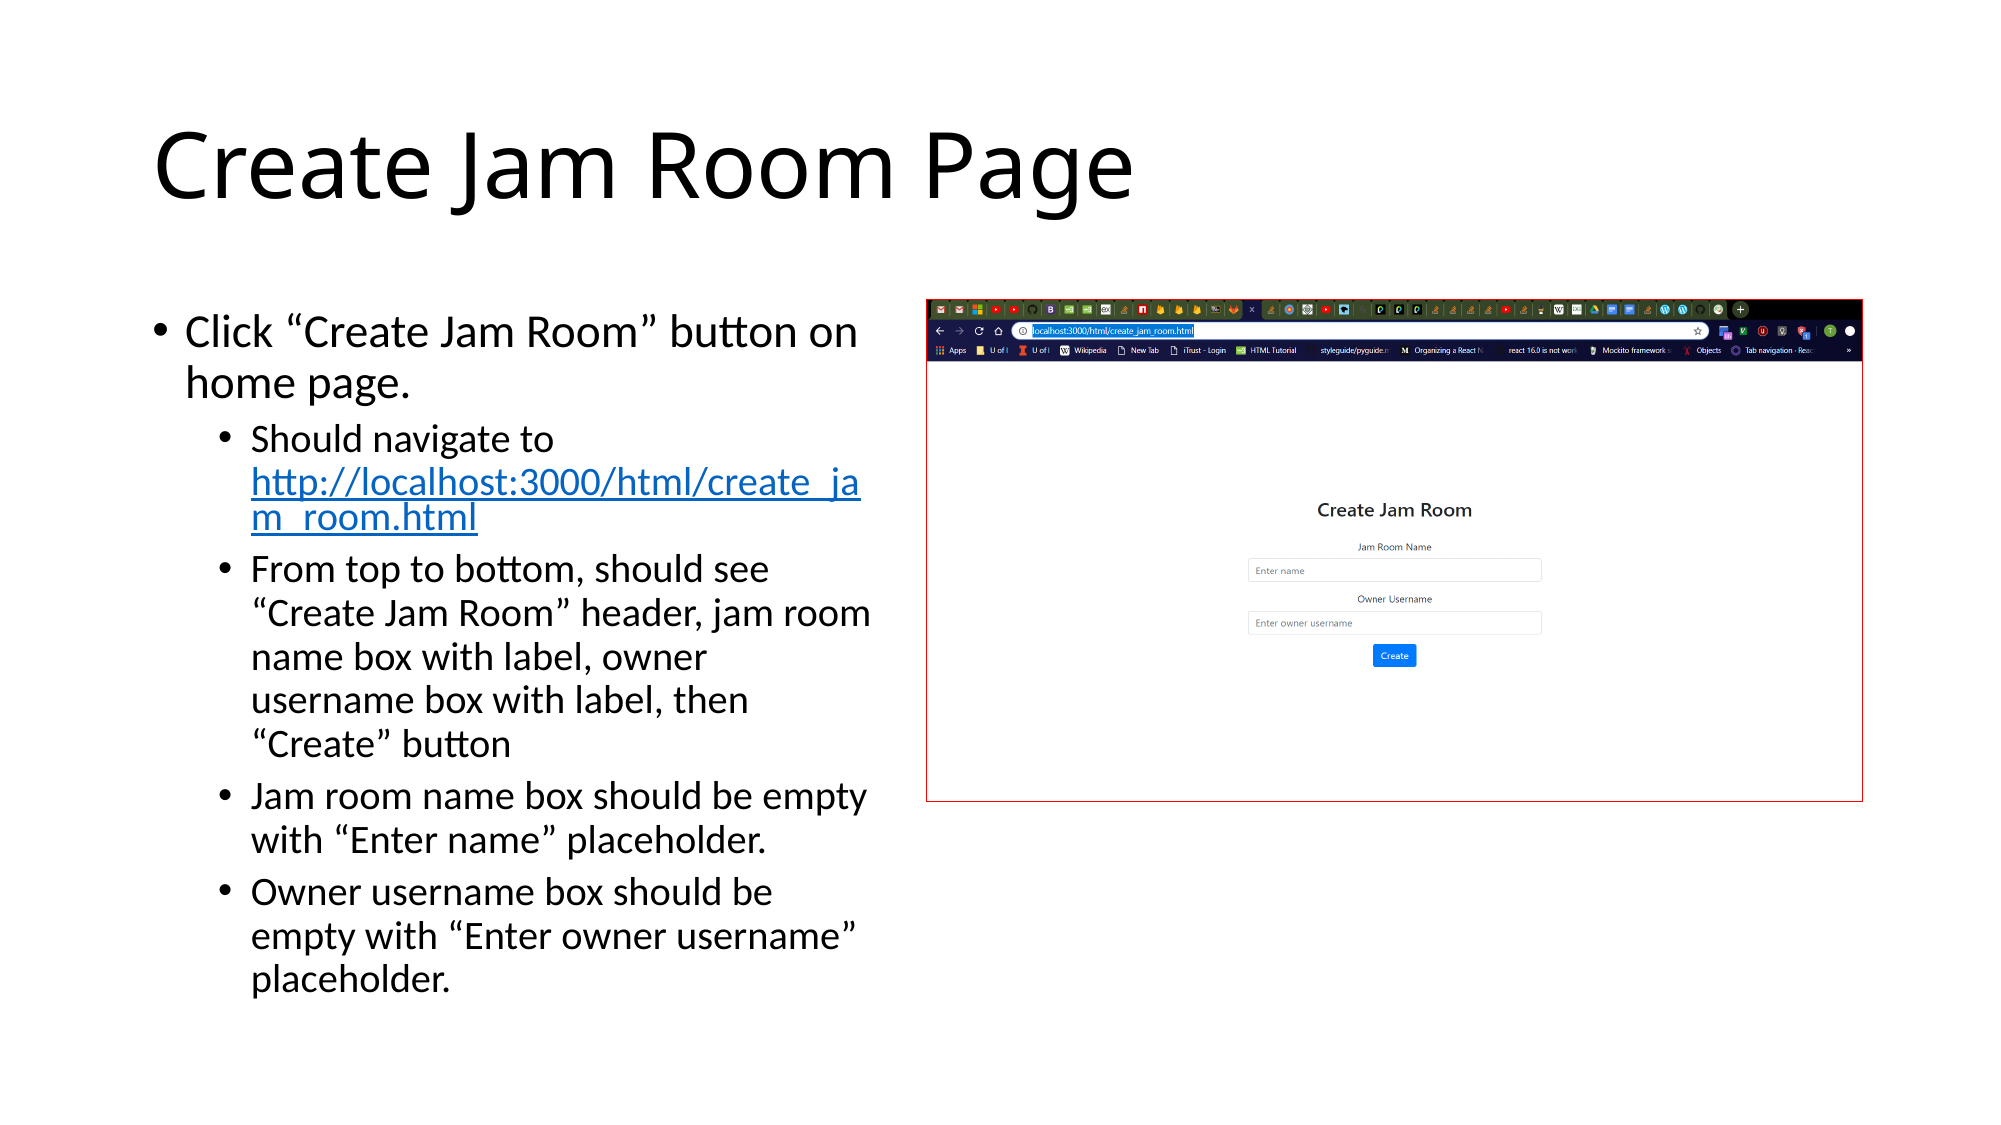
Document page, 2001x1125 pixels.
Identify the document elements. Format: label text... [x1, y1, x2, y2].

picture [926, 299, 1863, 802]
list Click “Create Jam Room” button on home page. Should navigate to http://localhost:3000/html/create_jam_room.html From top to bottom, should see “Create Jam Room” header, jam room name box with label, owner username box with label, then “Create” button Jam room name box should be empty with “Enter name” placeholder. Owner username box should be empty with “Enter owner username” placeholder. [137, 299, 890, 1014]
title Create Jam Room Page [137, 59, 1863, 278]
